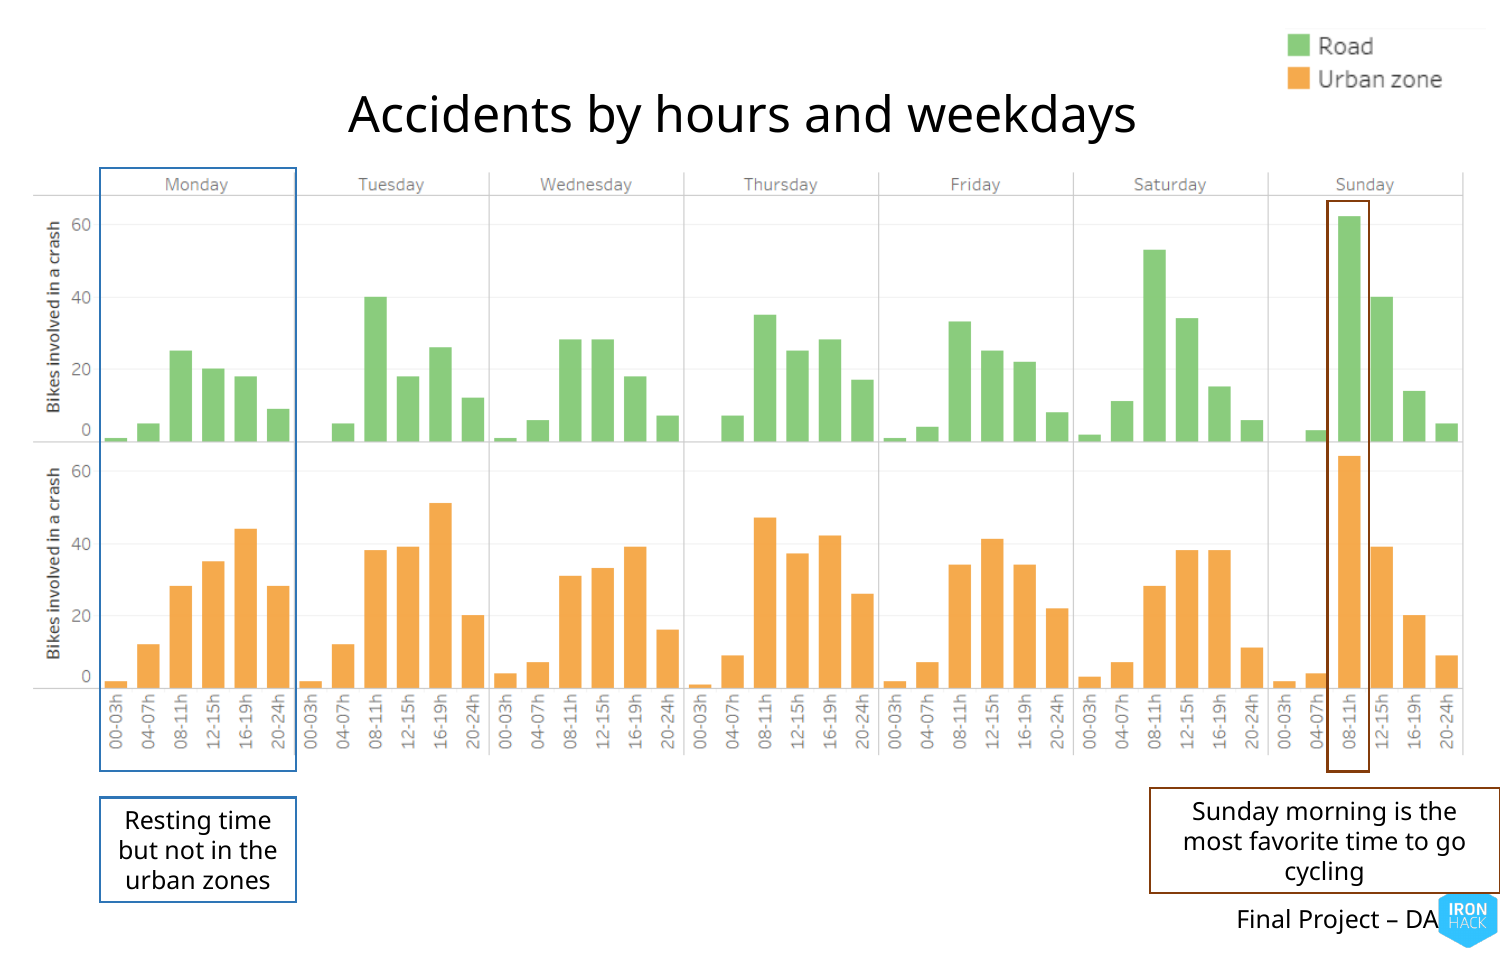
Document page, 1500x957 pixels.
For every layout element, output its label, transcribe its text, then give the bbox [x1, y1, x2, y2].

text_box Sunday morning is the most favorite time to go cycling [1149, 787, 1500, 894]
text_box Resting time but not in the urban zones [99, 796, 297, 903]
text_box Accidents by hours and weekdays [331, 75, 1169, 150]
picture [1438, 883, 1498, 948]
picture [1285, 28, 1486, 94]
text_box Final Project – DA [1221, 899, 1438, 947]
picture [32, 168, 1468, 772]
